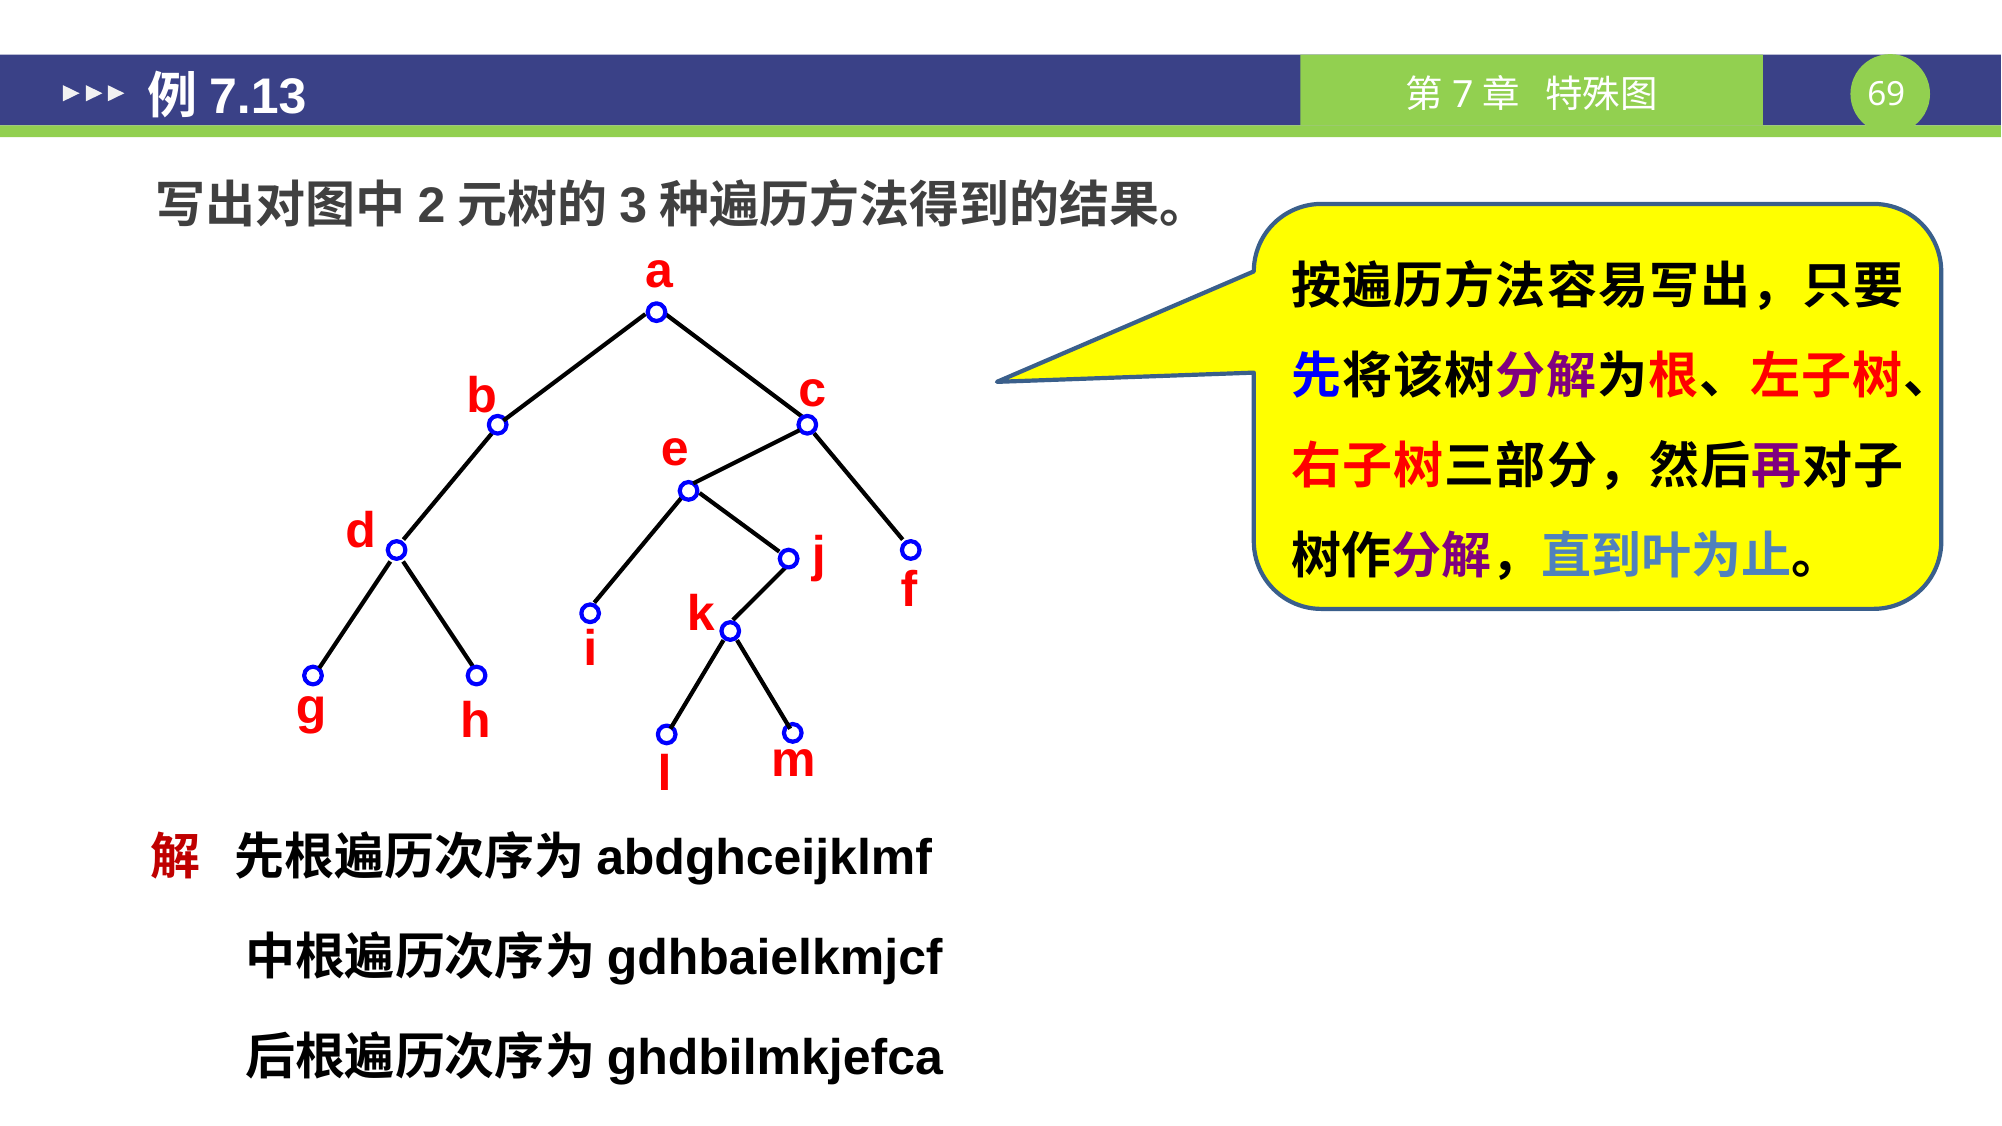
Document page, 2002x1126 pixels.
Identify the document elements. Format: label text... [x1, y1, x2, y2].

text_box 解 先根遍历次序为abdghceijklmf 中根遍历次序为gdhbaielkmjcf 后根遍历次序为ghdbilmkjefca [135, 787, 1459, 1092]
text_box 按遍历方法容易写出，只要先将该树分解为根、左子树、右子树三部分，然后再对子树作分解，直到叶为止。 [994, 201, 1944, 612]
title 例7.13 [127, 57, 1003, 129]
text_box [275, 237, 945, 802]
list 写出对图中2元树的3种遍历方法得到的结果。 [135, 150, 1459, 250]
